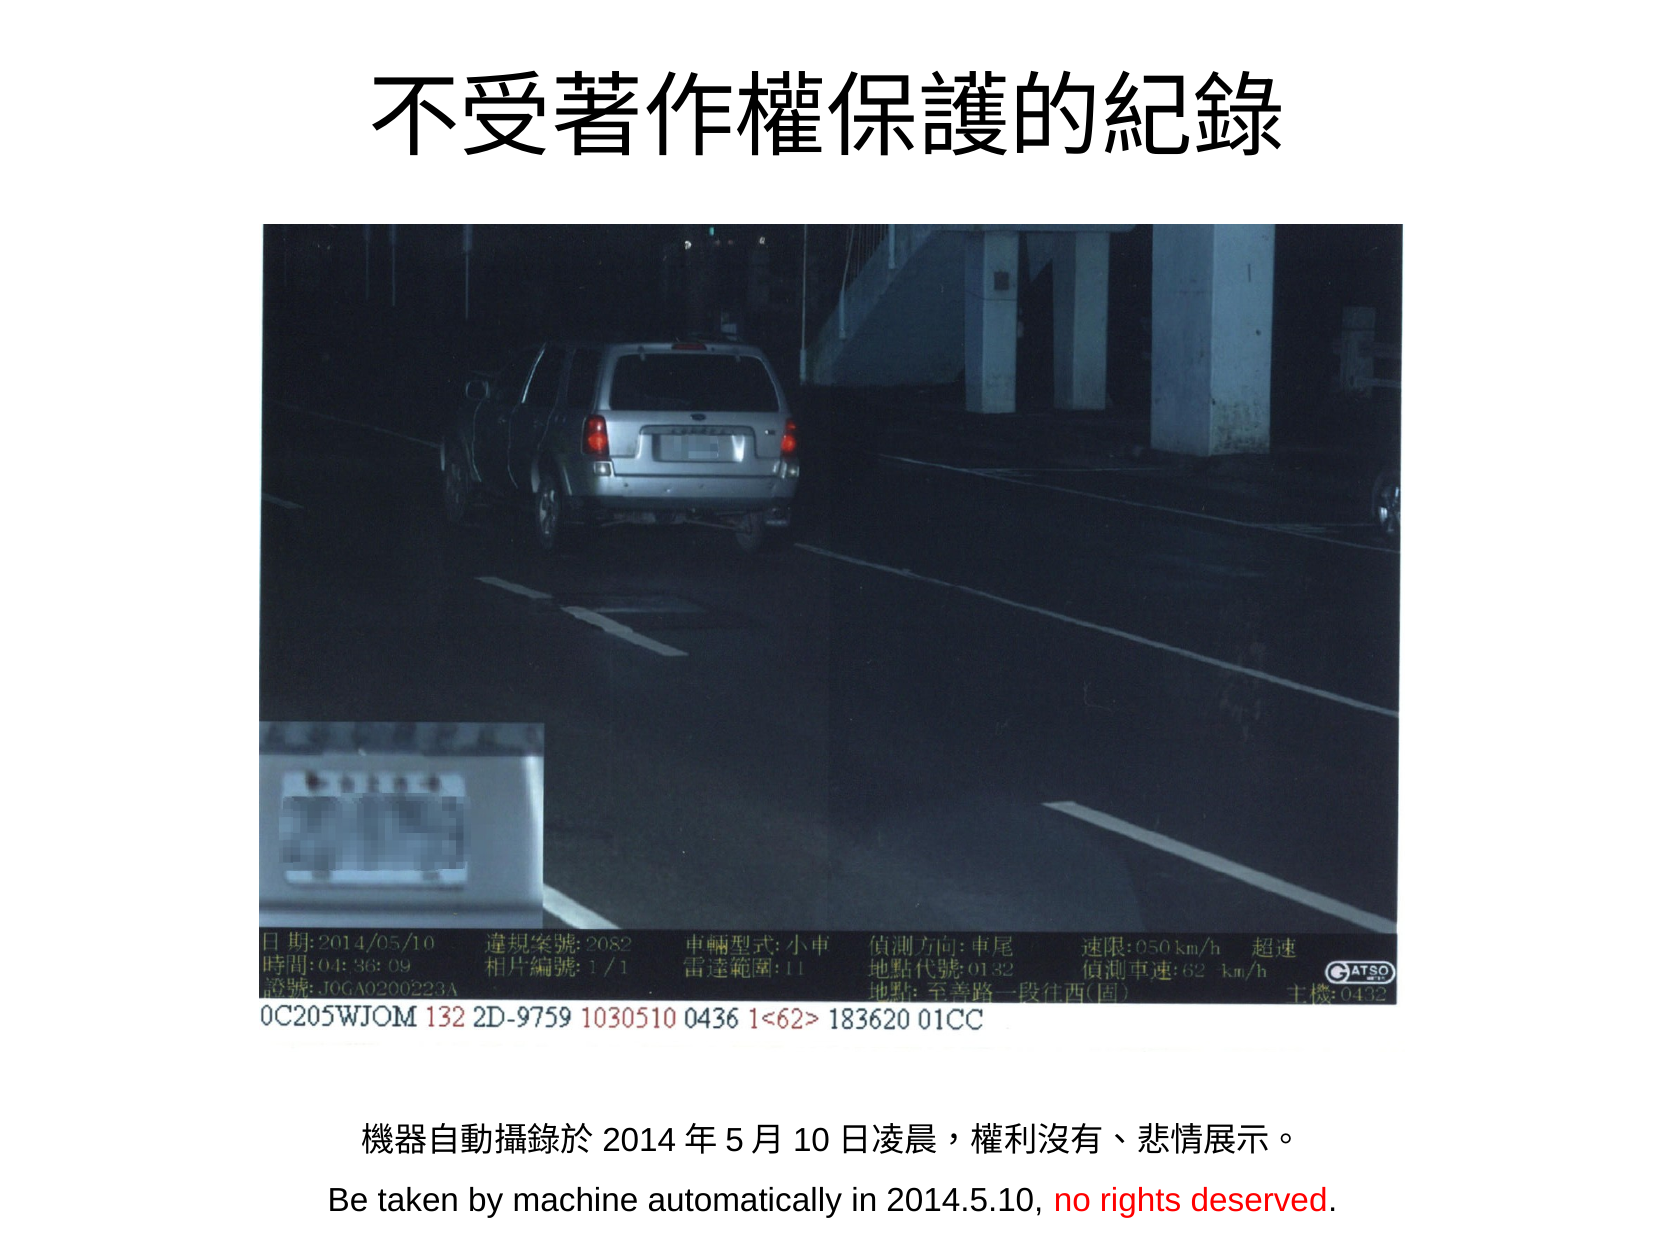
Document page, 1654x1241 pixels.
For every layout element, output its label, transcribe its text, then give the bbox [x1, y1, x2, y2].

text_box 機器自動攝錄於2014年5月10日凌晨，權利沒有、悲情展示。 Be taken by machine automatically in 2014.5.10, no rights deserved. [133, 1090, 1532, 1201]
picture [259, 224, 1406, 1052]
title 不受著作權保護的紀錄 [0, 8, 1654, 216]
